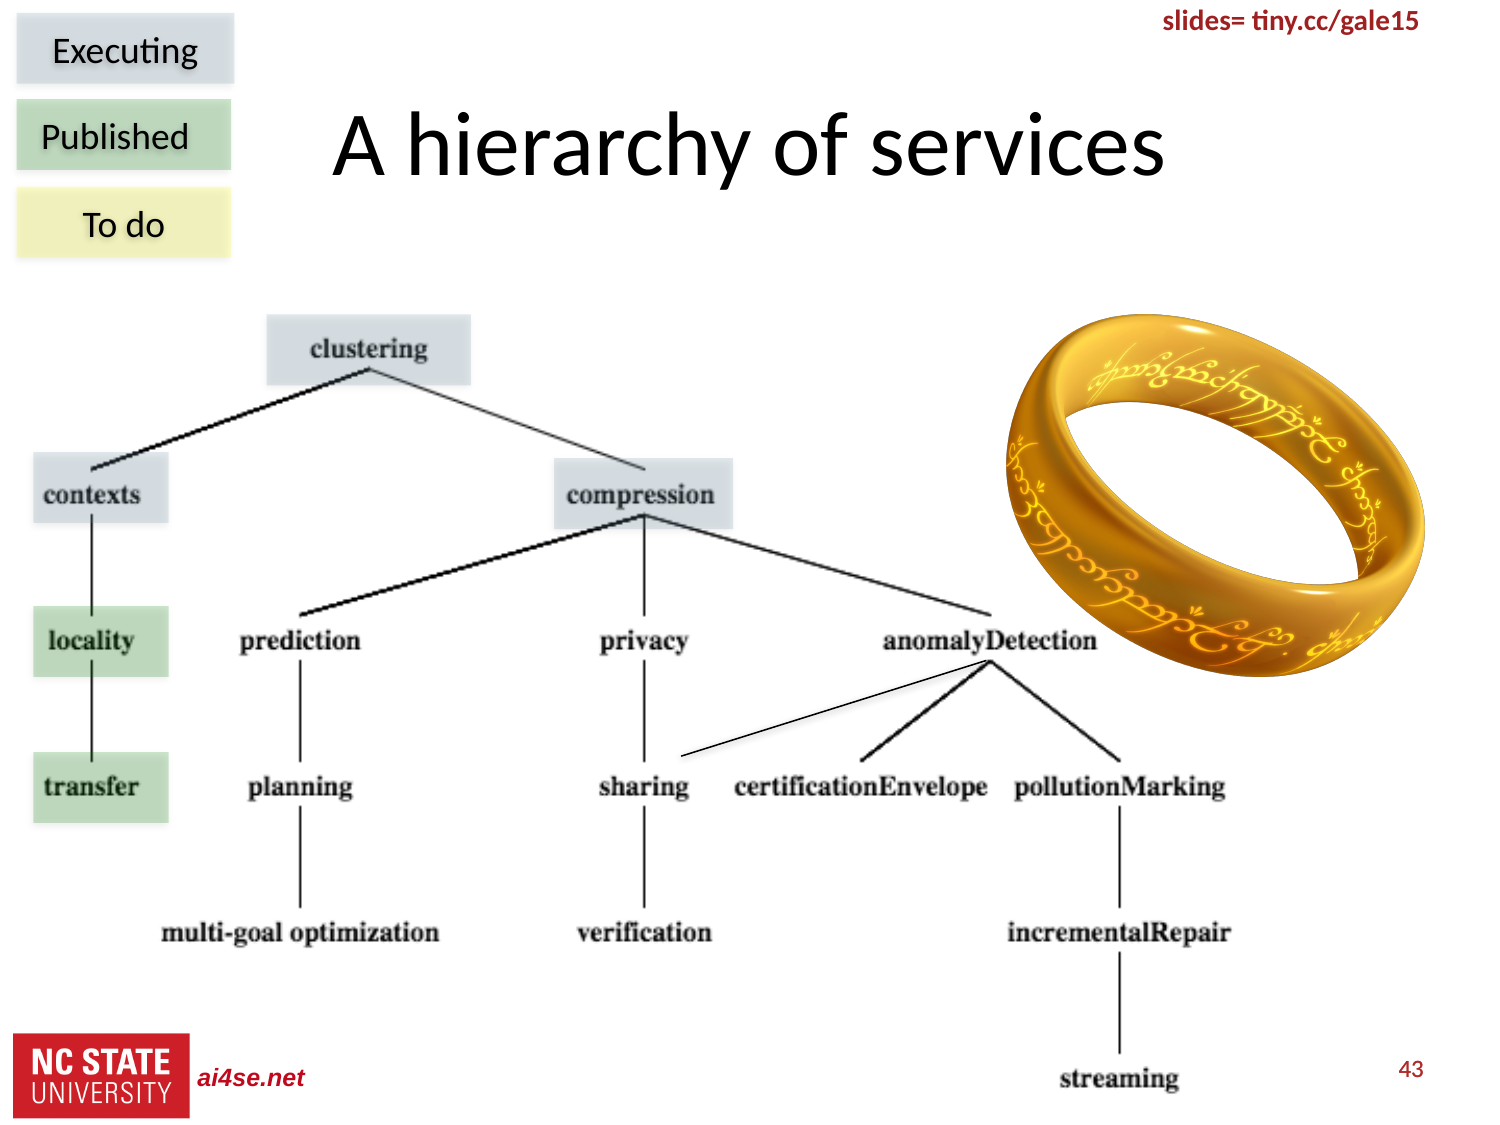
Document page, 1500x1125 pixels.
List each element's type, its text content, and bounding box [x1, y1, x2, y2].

text_box Executing [16, 12, 235, 85]
title A hierarchy of services [75, 45, 1425, 233]
picture [12, 303, 1426, 1120]
text_box To do [16, 186, 232, 258]
text_box Published [16, 98, 232, 171]
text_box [680, 660, 987, 757]
